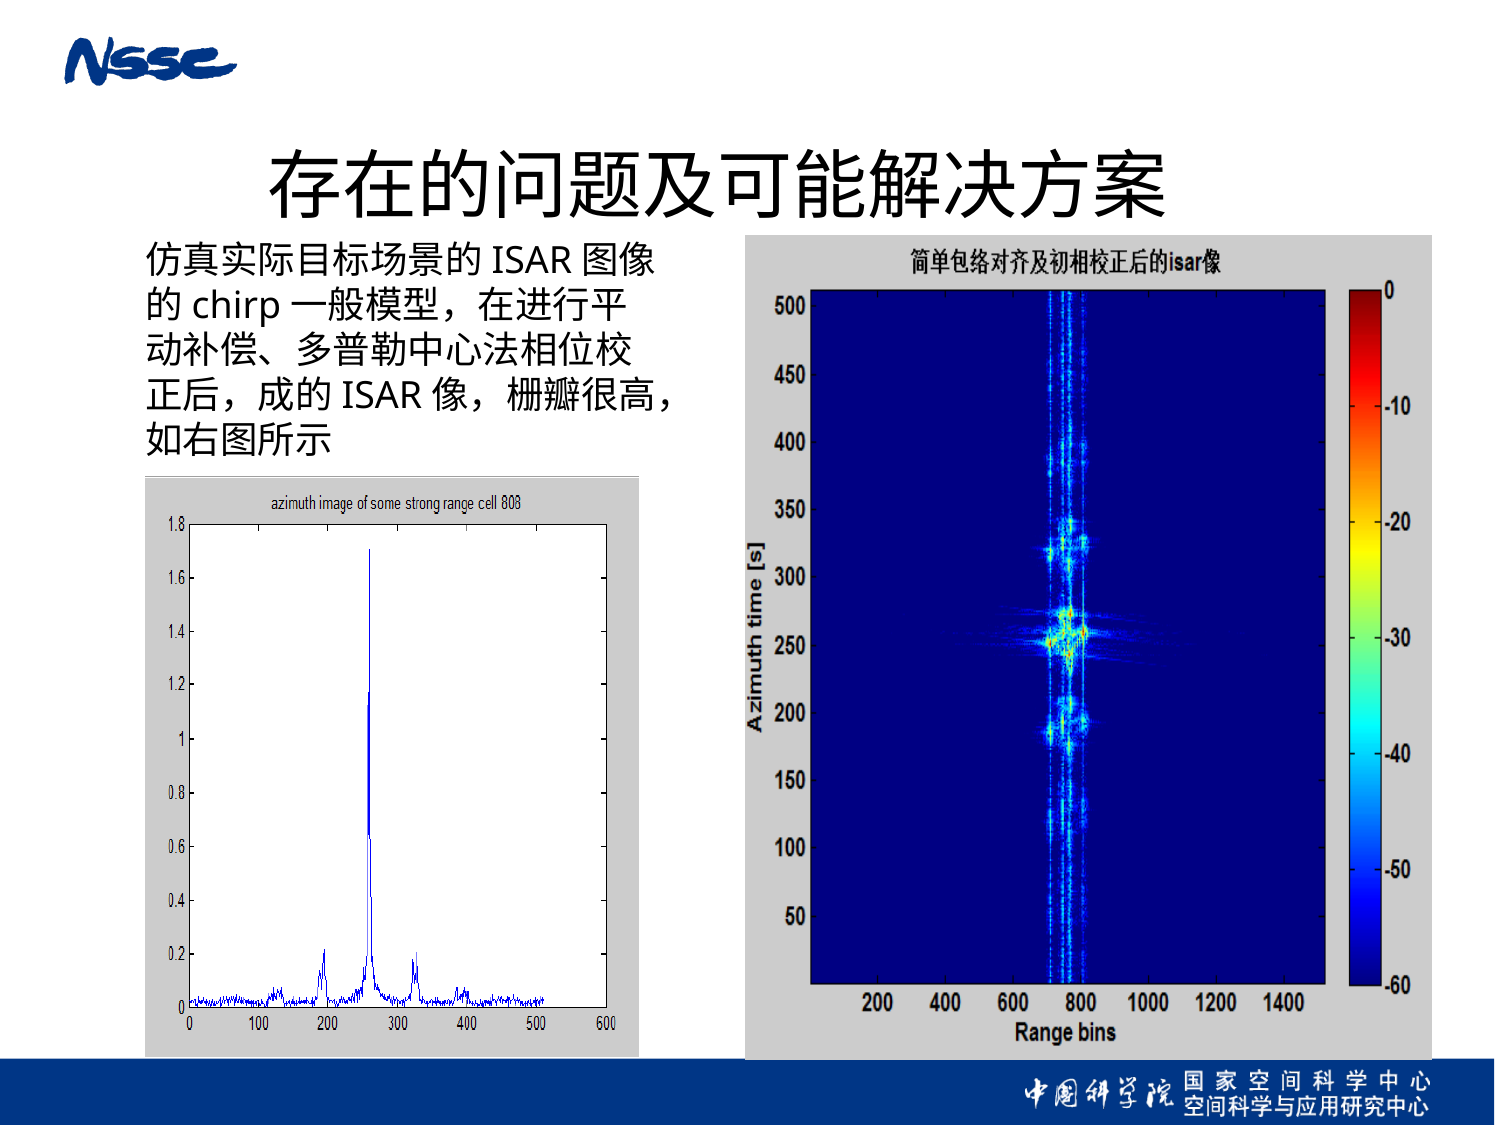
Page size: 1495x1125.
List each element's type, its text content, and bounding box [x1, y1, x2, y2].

picture [1025, 1068, 1430, 1117]
text_box 仿真实际目标场景的ISAR图像的chirp一般模型，在进行平动补偿、多普勒中心法相位校正后，成的ISAR像，栅瓣很高，如右图所示 [130, 229, 677, 694]
picture [744, 235, 1432, 1060]
text_box 存在的问题及可能解决方案 [122, 118, 1314, 248]
picture [145, 475, 640, 1057]
picture [41, 19, 258, 101]
